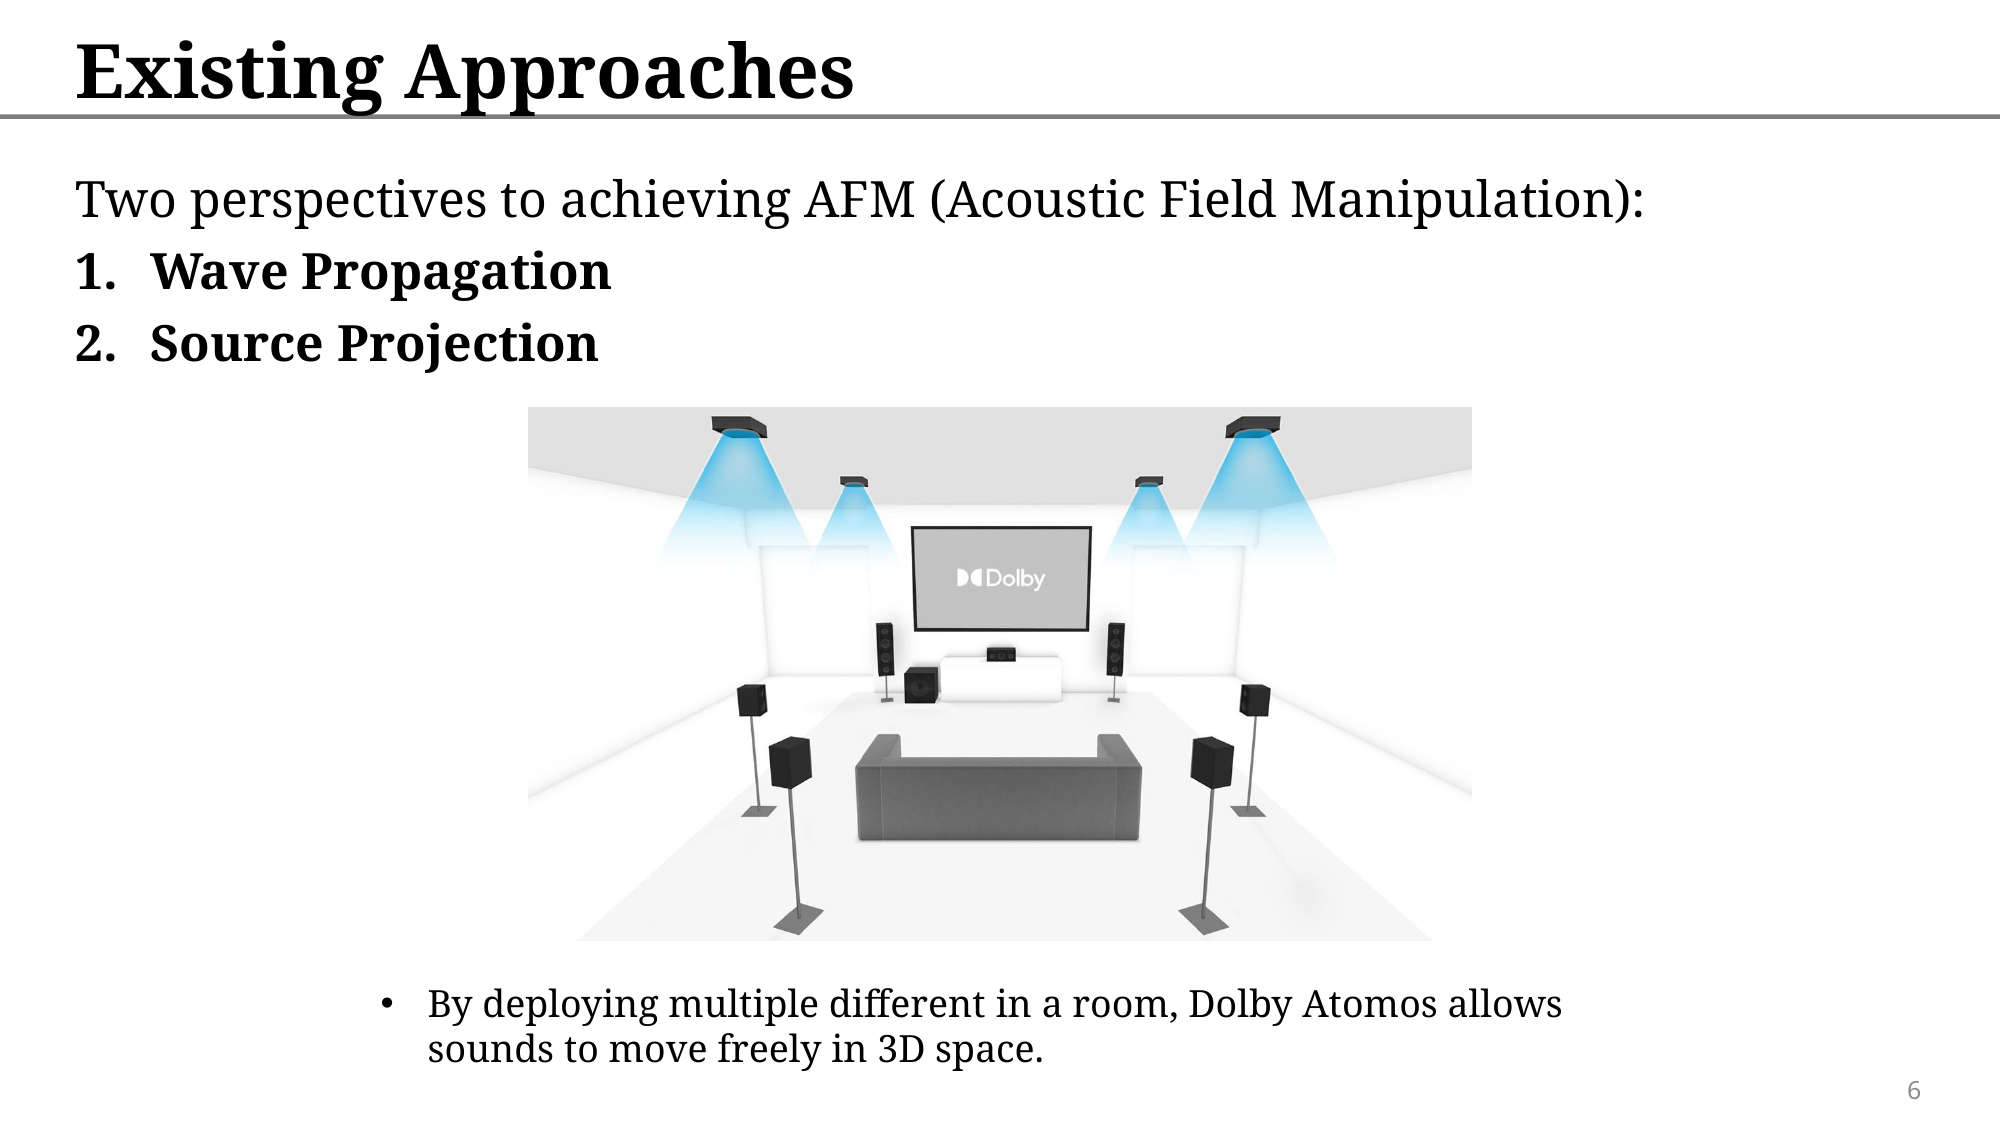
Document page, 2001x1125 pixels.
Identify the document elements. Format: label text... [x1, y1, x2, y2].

text_box Two perspectives to achieving AFM (Acoustic Field Manipulation): Wave Propagation Source Projection [60, 147, 1892, 379]
slide_number 6 [1486, 1072, 1937, 1111]
text_box By deploying multiple different in a room, Dolby Atomos allows sounds to move freely in 3D space. [290, 972, 1661, 1078]
picture [528, 407, 1472, 941]
title Existing Approaches [60, 0, 2000, 148]
